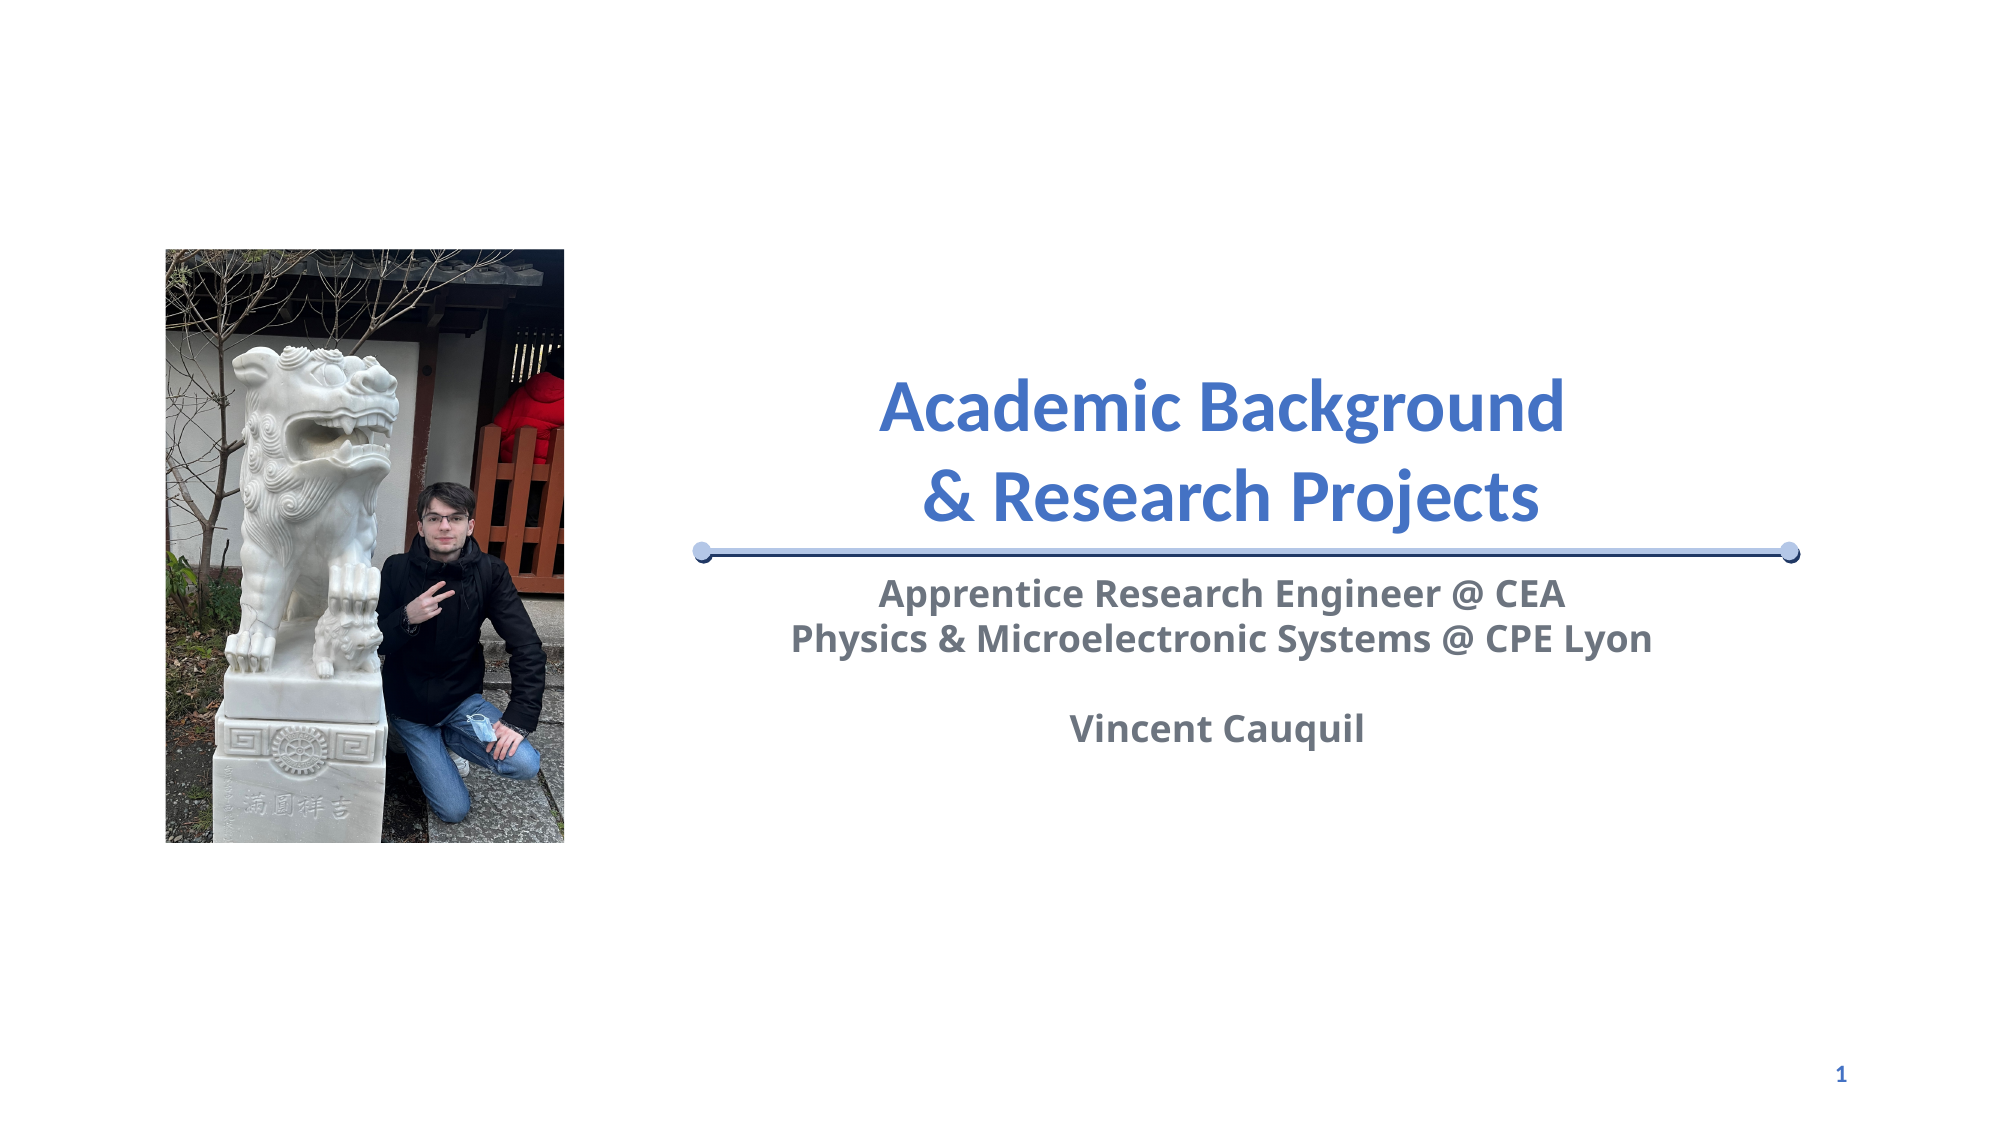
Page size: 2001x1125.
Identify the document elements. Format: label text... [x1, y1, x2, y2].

text_box Academic Background & Research Projects [731, 348, 1732, 544]
slide_number 1 [1412, 1042, 1863, 1103]
text_box Apprentice Research Engineer @ CEA Physics & Microelectronic Systems @ CPE Lyon Vincent Cauquil [565, 562, 1929, 803]
picture [68, 250, 662, 843]
